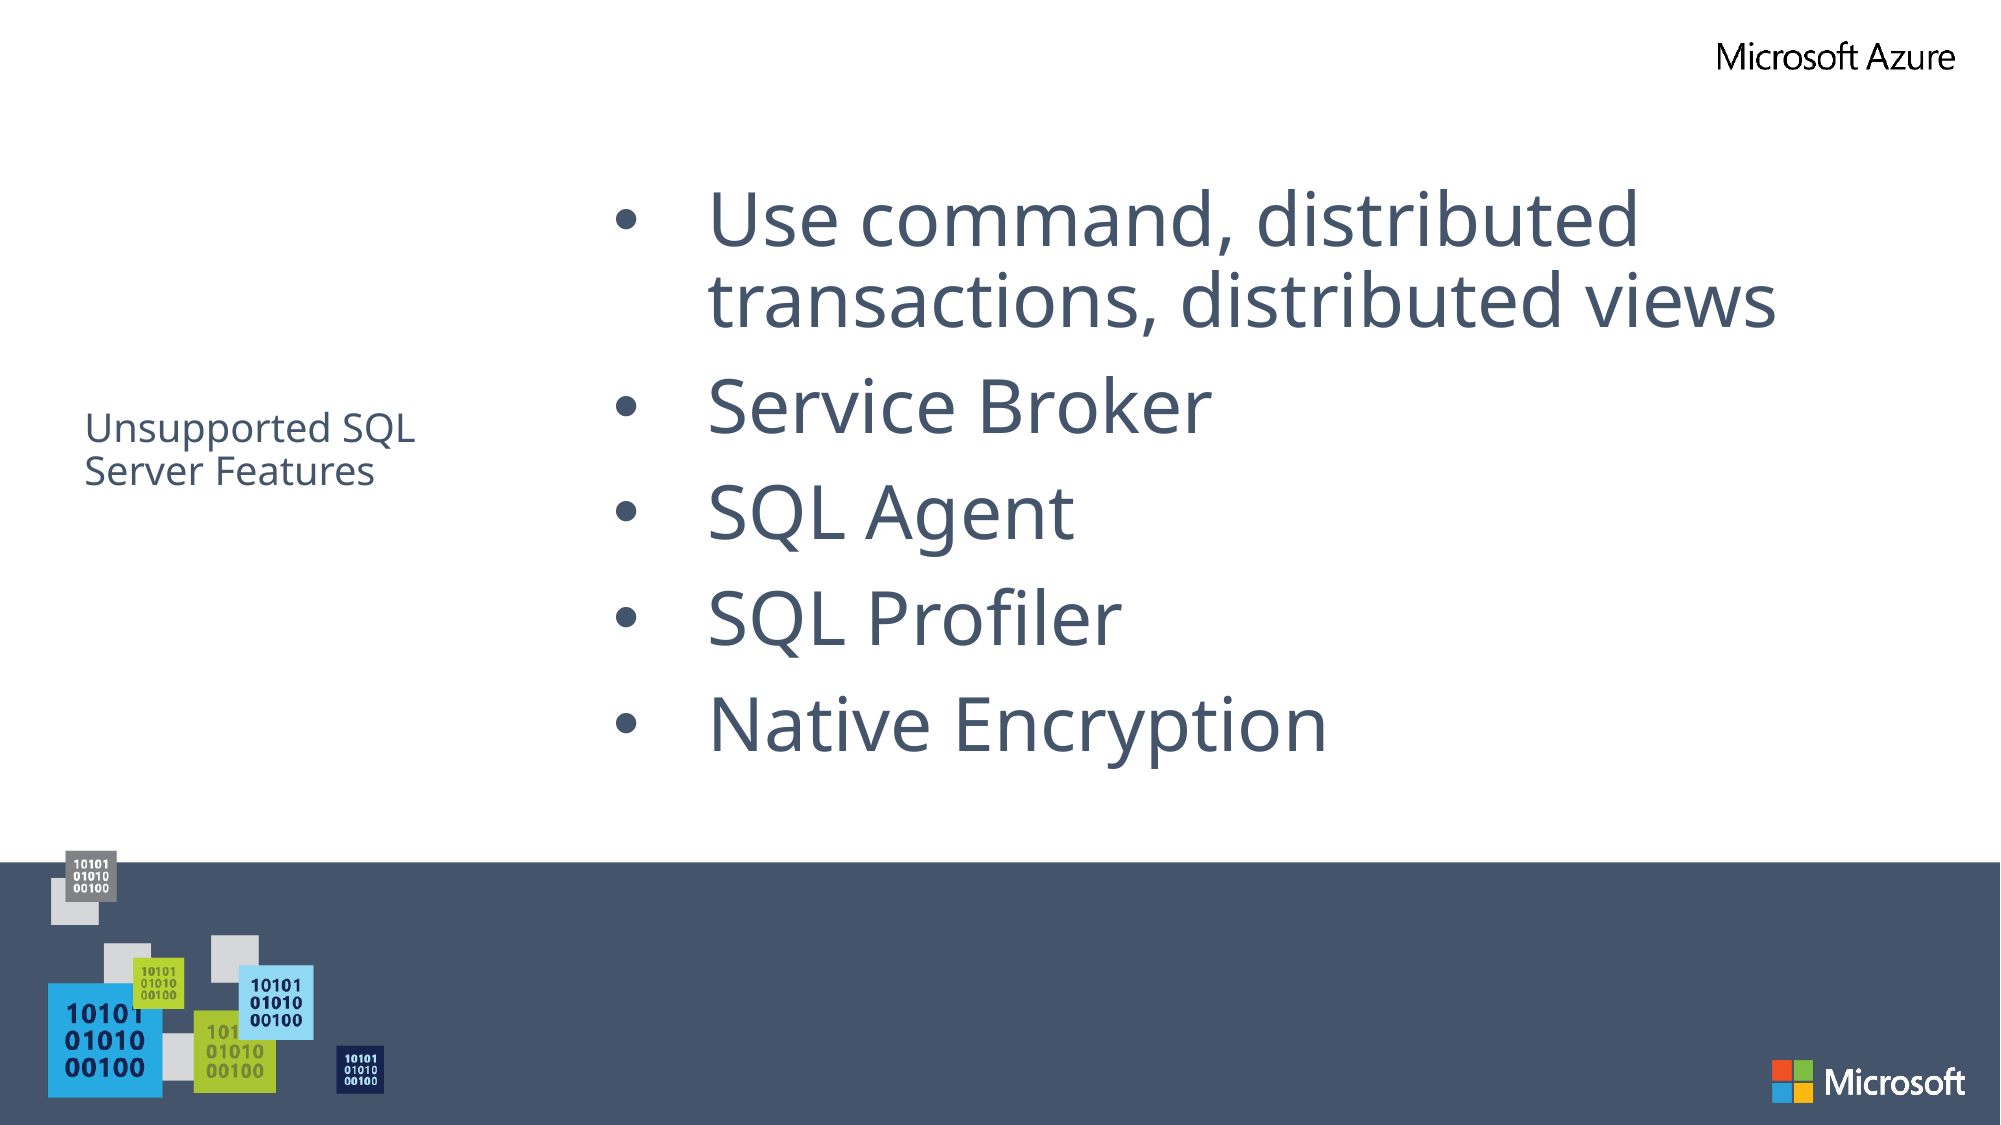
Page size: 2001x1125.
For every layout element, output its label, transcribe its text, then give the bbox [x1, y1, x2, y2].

picture [17, 808, 463, 1125]
list Use command, distributed transactions, distributed views Service Broker SQL Agent SQL Profiler Native Encryption [557, 112, 1973, 838]
picture [1699, 24, 1973, 88]
picture [1772, 1060, 1965, 1103]
title Unsupported SQL Server Features [45, 399, 513, 551]
